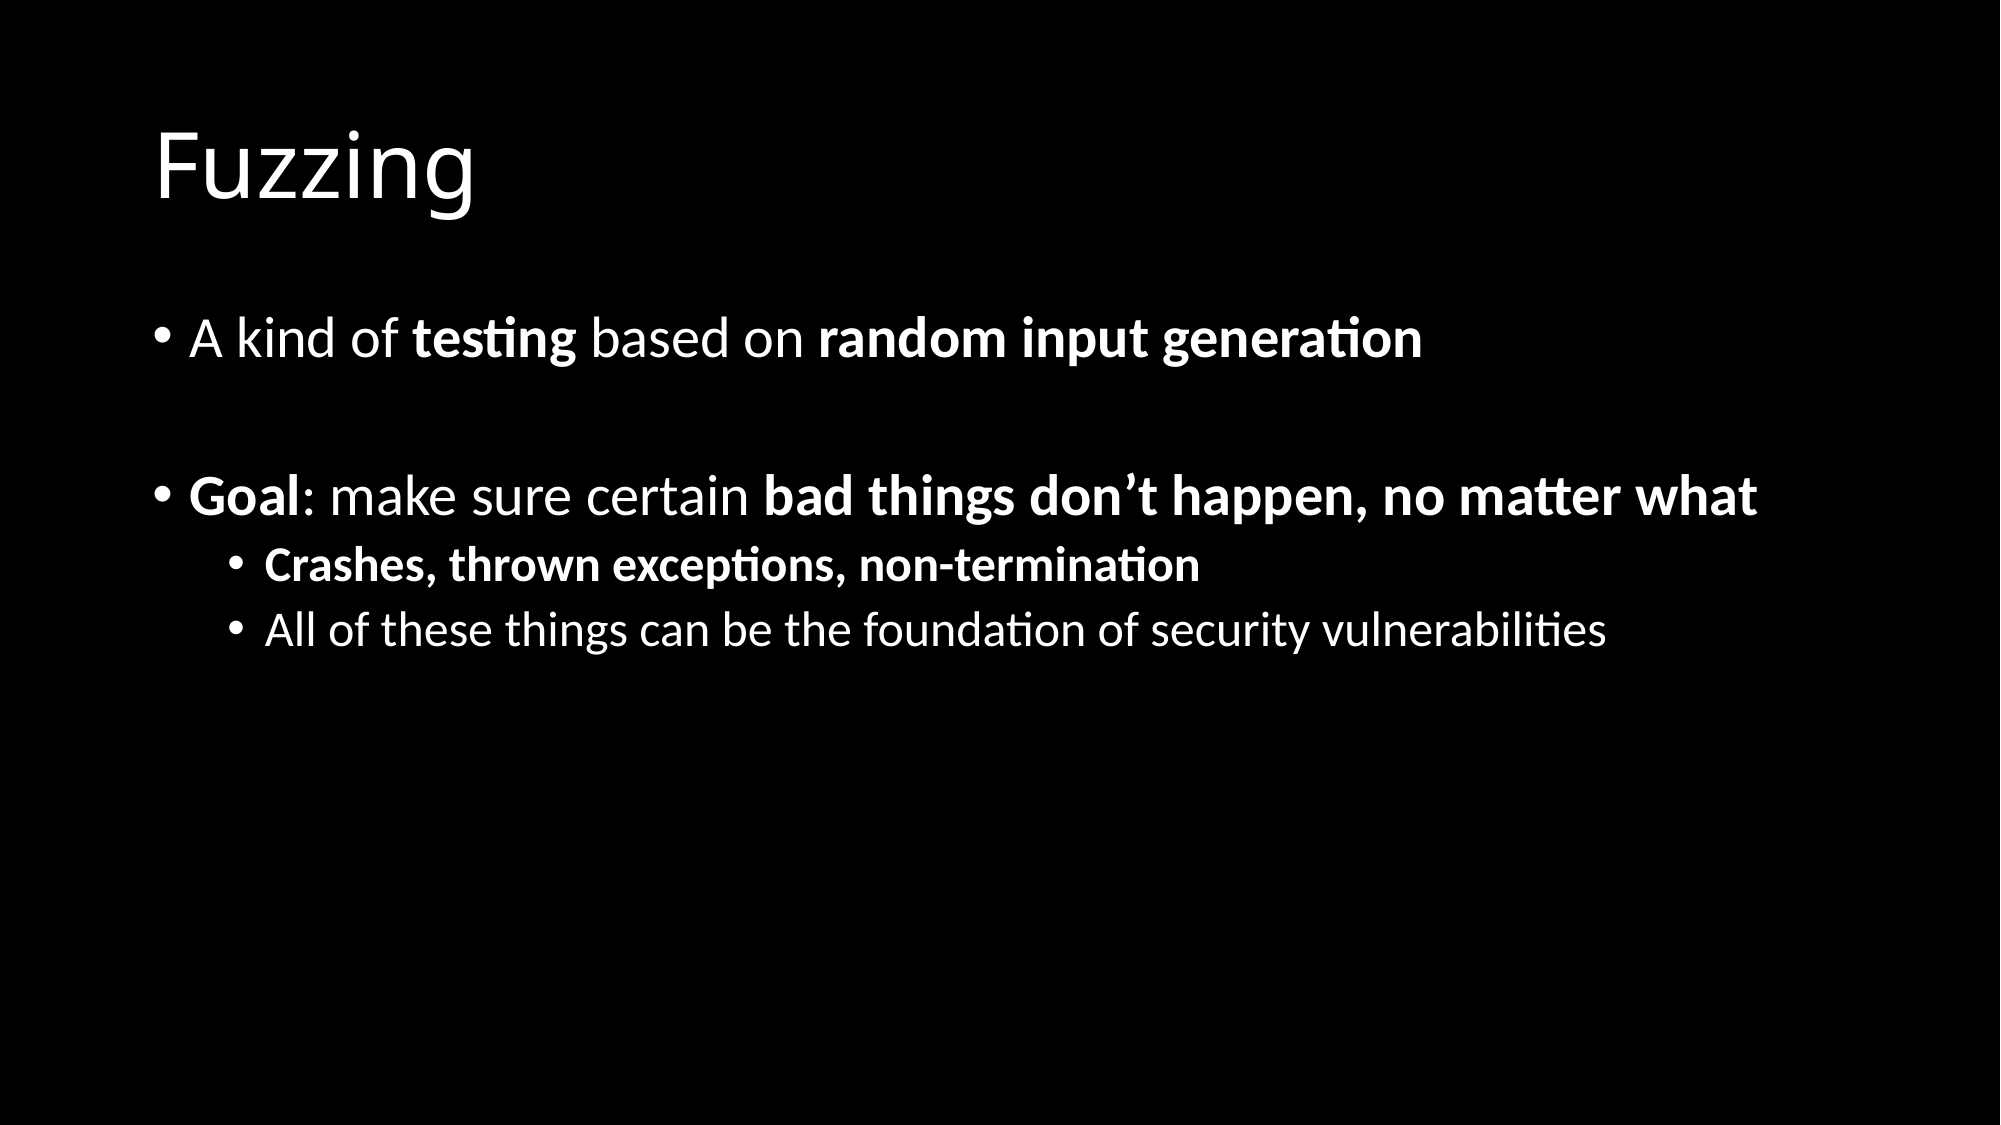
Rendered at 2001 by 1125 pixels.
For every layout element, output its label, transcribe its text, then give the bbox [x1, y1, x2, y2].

list A kind of testing based on random input generation Goal: make sure certain bad things don’t happen, no matter what Crashes, thrown exceptions, non-termination All of these things can be the foundation of security vulnerabilities [137, 299, 1863, 1014]
title Fuzzing [137, 59, 1863, 278]
